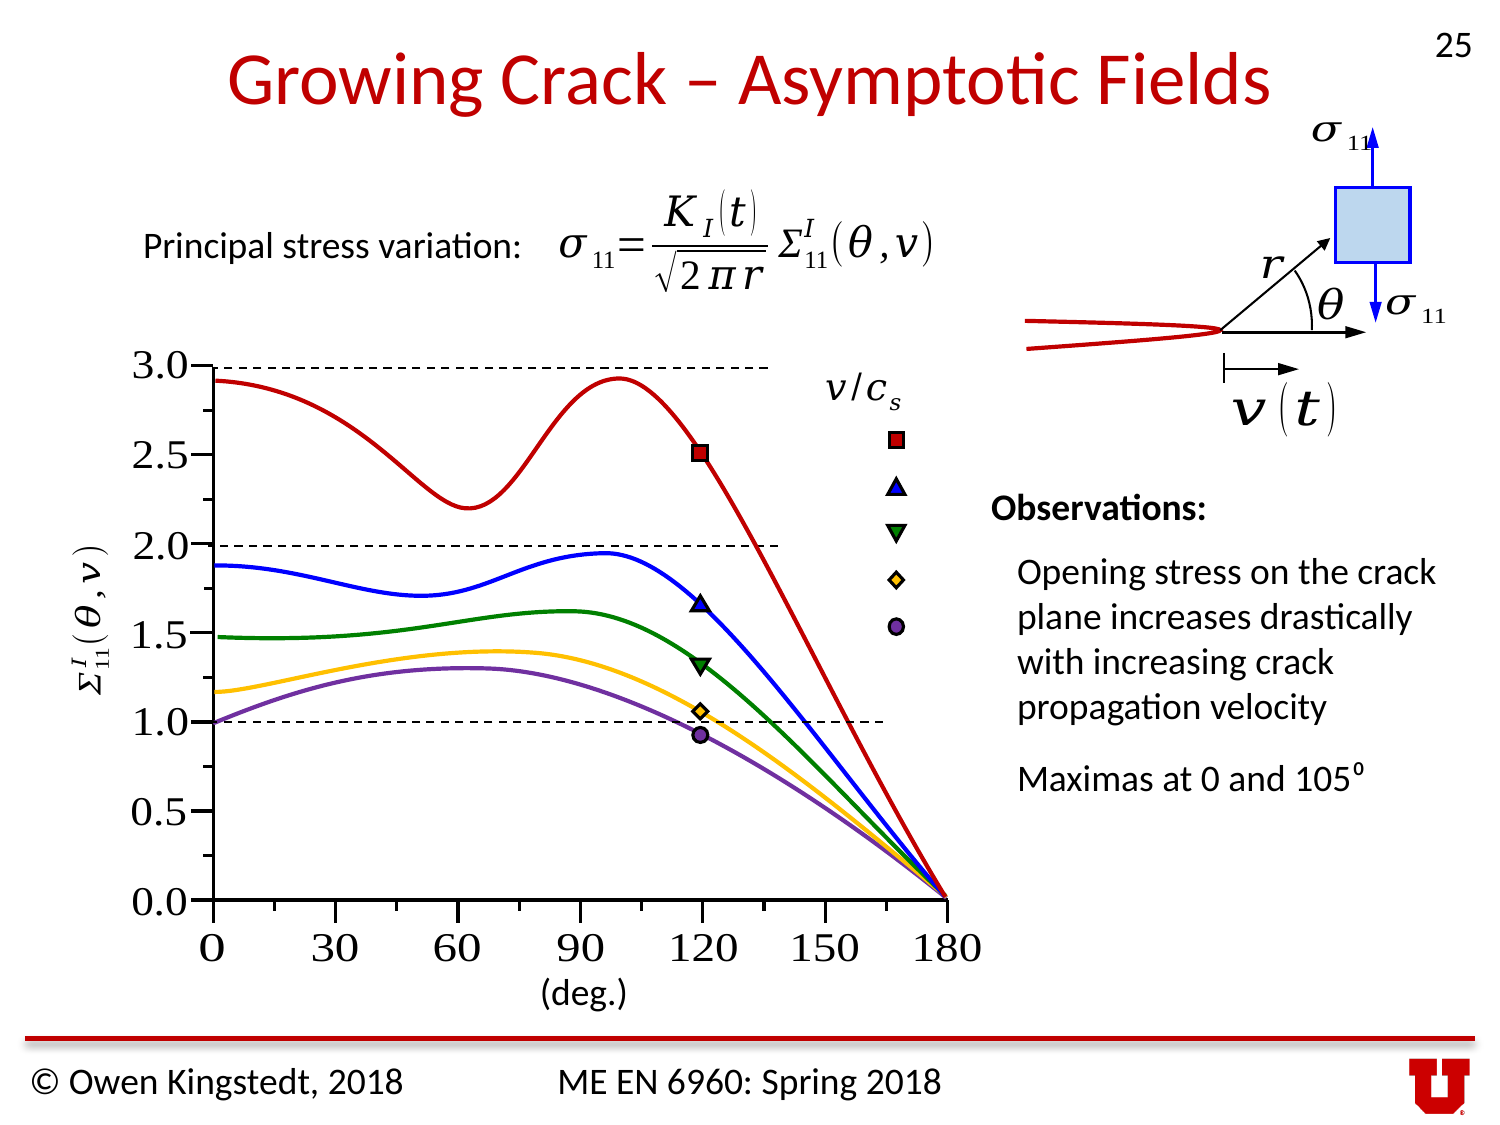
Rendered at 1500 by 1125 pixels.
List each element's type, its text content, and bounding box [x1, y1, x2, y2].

text_box Maximas at 0 and 105⁰ [1002, 746, 1480, 807]
text_box Observations: [984, 475, 1223, 536]
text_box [12, 1038, 1475, 1118]
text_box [1024, 109, 1446, 440]
text_box Growing Crack – Asymptotic Fields [212, 22, 1288, 128]
text_box Principal stress variation: [128, 214, 538, 274]
text_box 25 [1337, 12, 1488, 73]
text_box Opening stress on the crack plane increases drastically with increasing crack propagation velocity [1002, 539, 1480, 735]
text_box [67, 342, 984, 1022]
